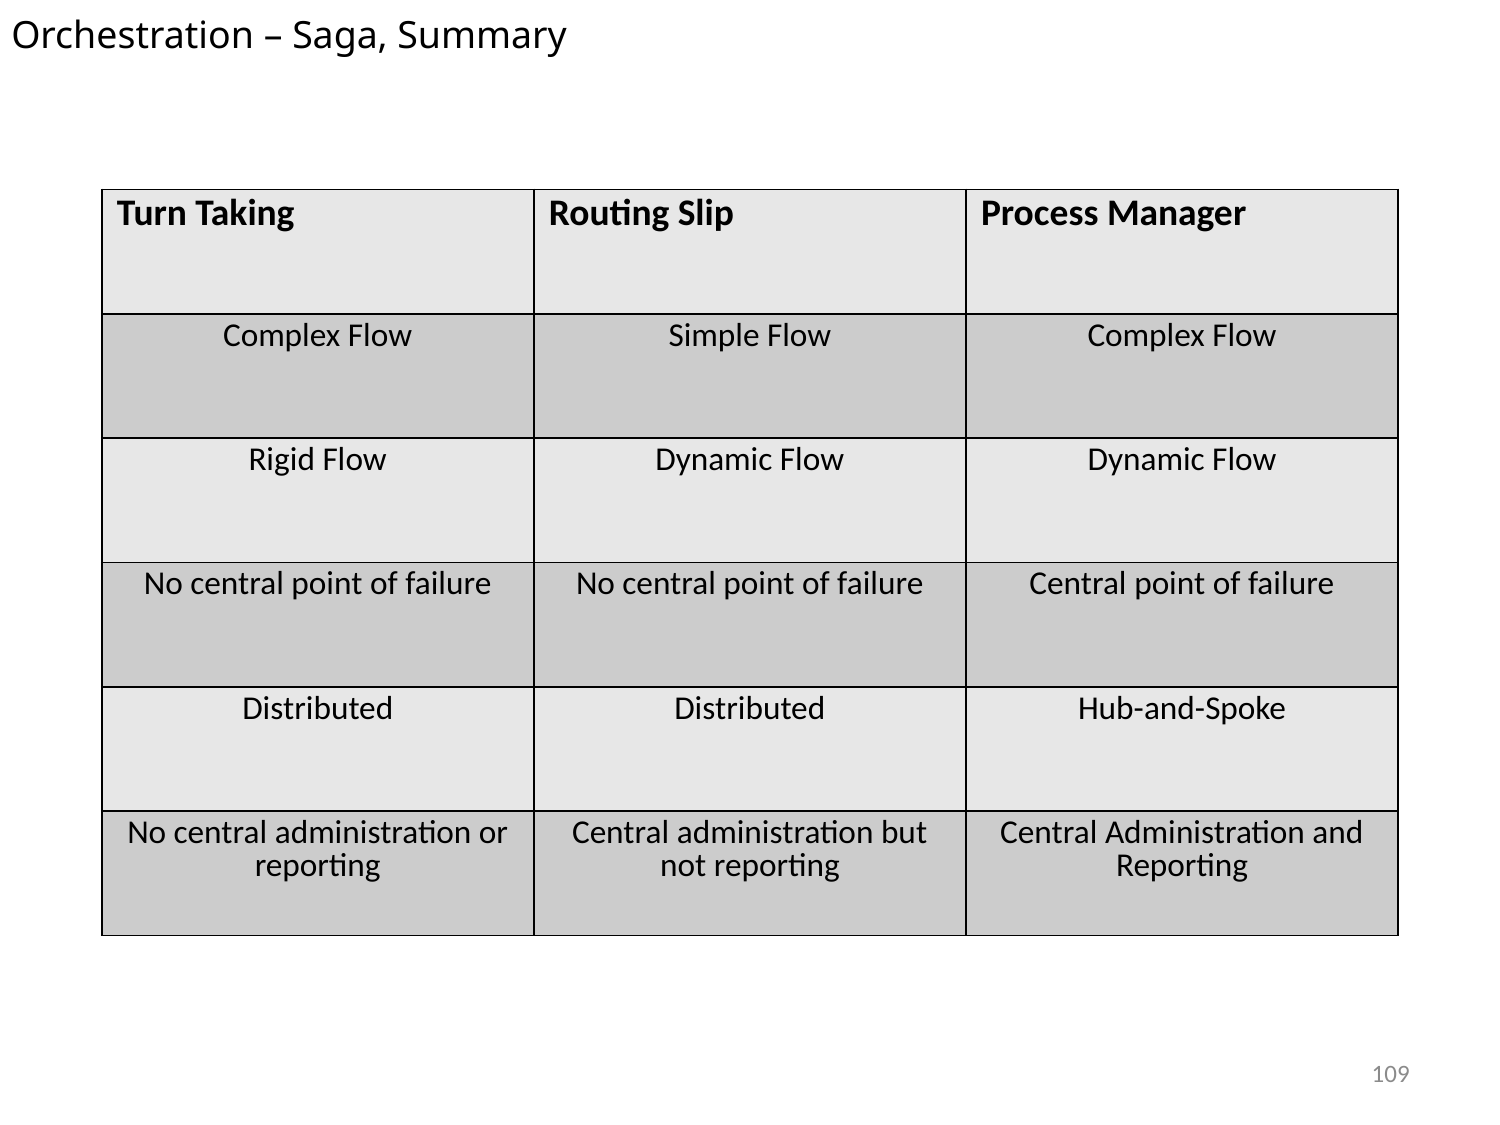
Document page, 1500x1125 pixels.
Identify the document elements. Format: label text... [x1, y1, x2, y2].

table_cell Simple Flow [535, 315, 965, 437]
table_cell Distributed [535, 688, 965, 810]
table_cell Central administration but not reporting [535, 812, 965, 935]
table_cell Dynamic Flow [535, 439, 965, 562]
table_cell No central point of failure [535, 563, 965, 686]
table_header Process Manager [967, 190, 1397, 313]
table_cell Distributed [103, 688, 533, 810]
slide_number 109 [1074, 1042, 1425, 1103]
table_cell Central point of failure [967, 563, 1397, 686]
table_cell Complex Flow [967, 315, 1397, 437]
table_cell Hub-and-Spoke [967, 688, 1397, 810]
table_cell Complex Flow [103, 315, 533, 437]
table_header Turn Taking [103, 190, 533, 313]
table_cell Rigid Flow [103, 439, 533, 562]
table_cell No central administration or reporting [103, 812, 533, 935]
table_cell No central point of failure [103, 563, 533, 686]
text_box Orchestration – Saga, Summary [0, 0, 1500, 67]
table_header Routing Slip [535, 190, 965, 313]
table_cell Central Administration and Reporting [967, 812, 1397, 935]
table_cell Dynamic Flow [967, 439, 1397, 562]
